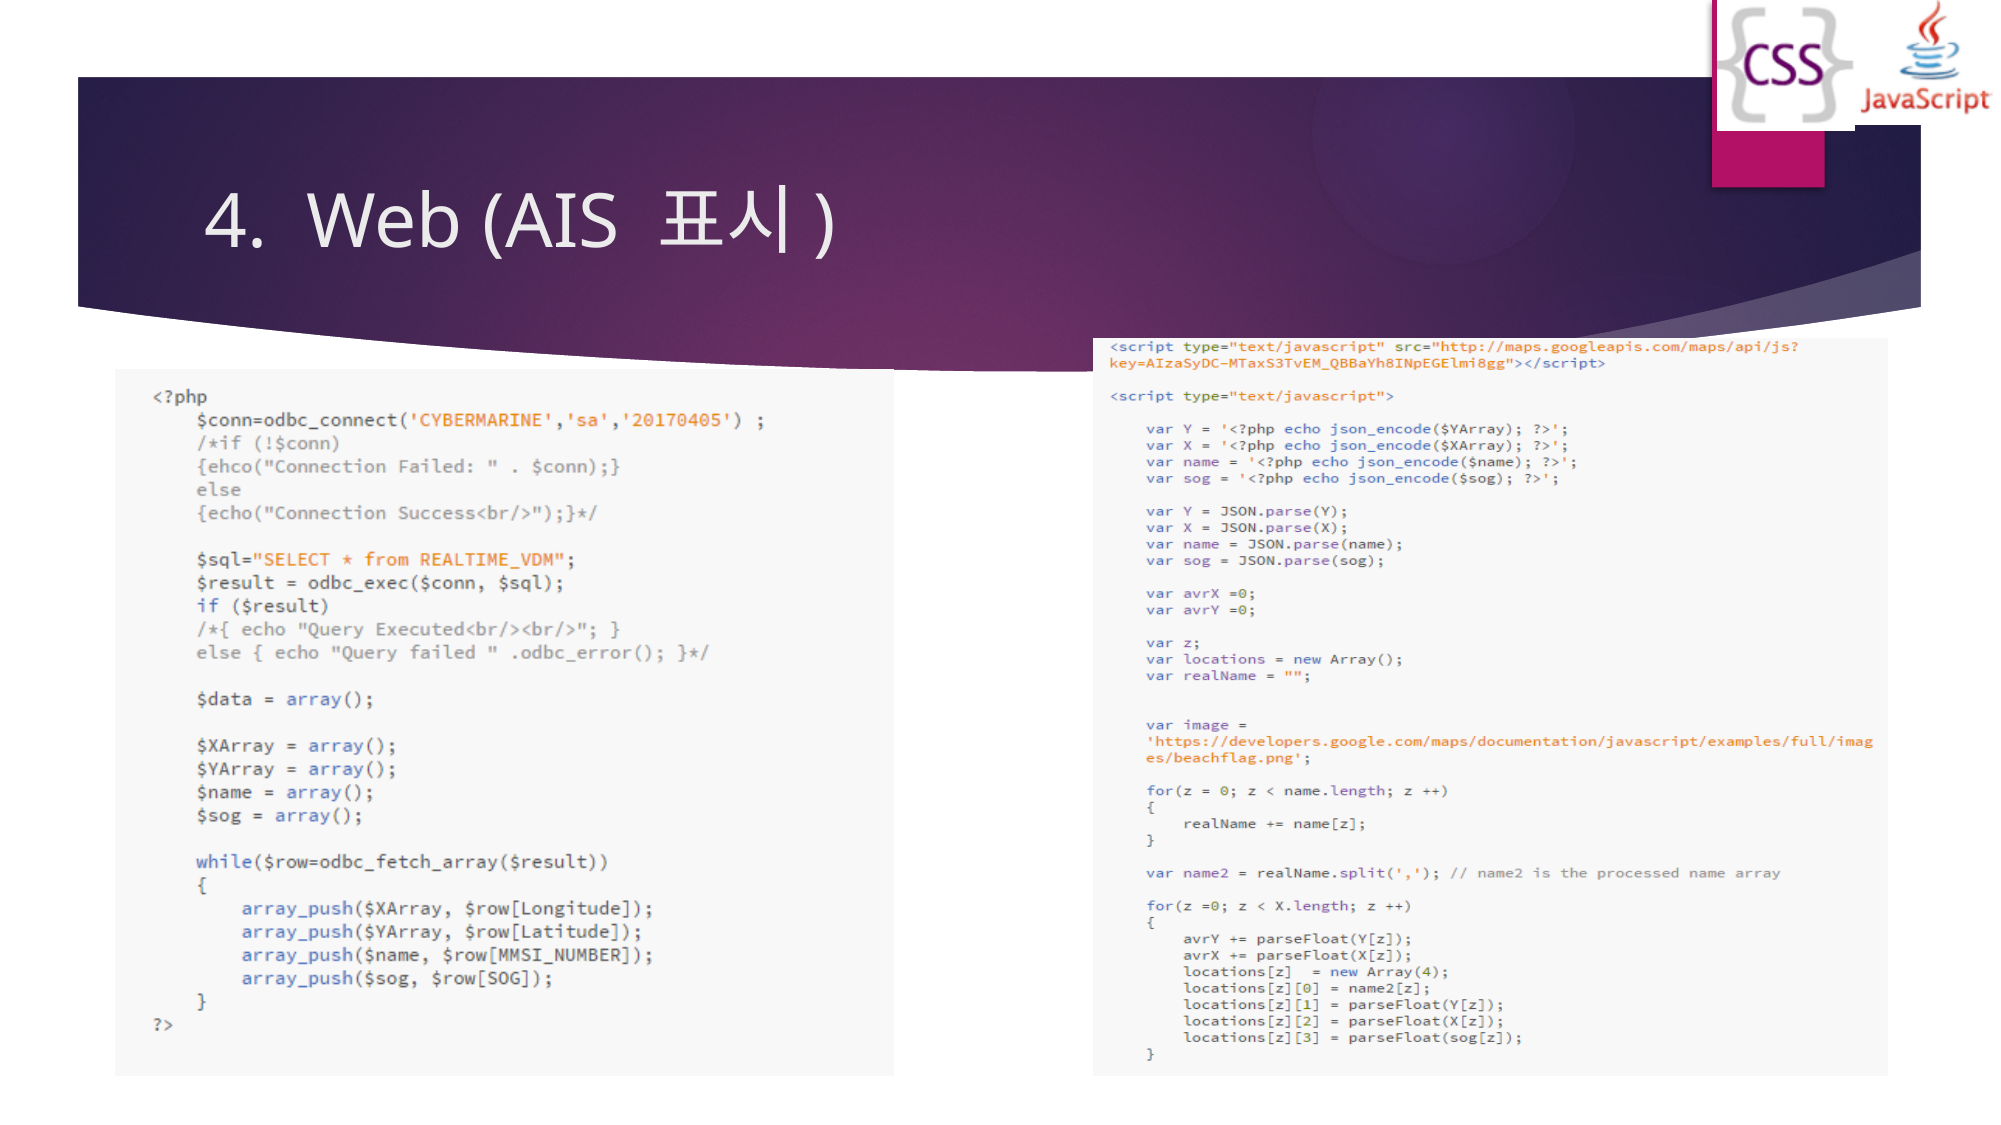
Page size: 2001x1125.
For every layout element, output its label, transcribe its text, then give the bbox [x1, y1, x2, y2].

picture [1716, 0, 2000, 131]
picture [1093, 337, 1888, 1077]
picture [115, 369, 894, 1077]
title 4. Web (AIS 표시) [189, 159, 1627, 276]
